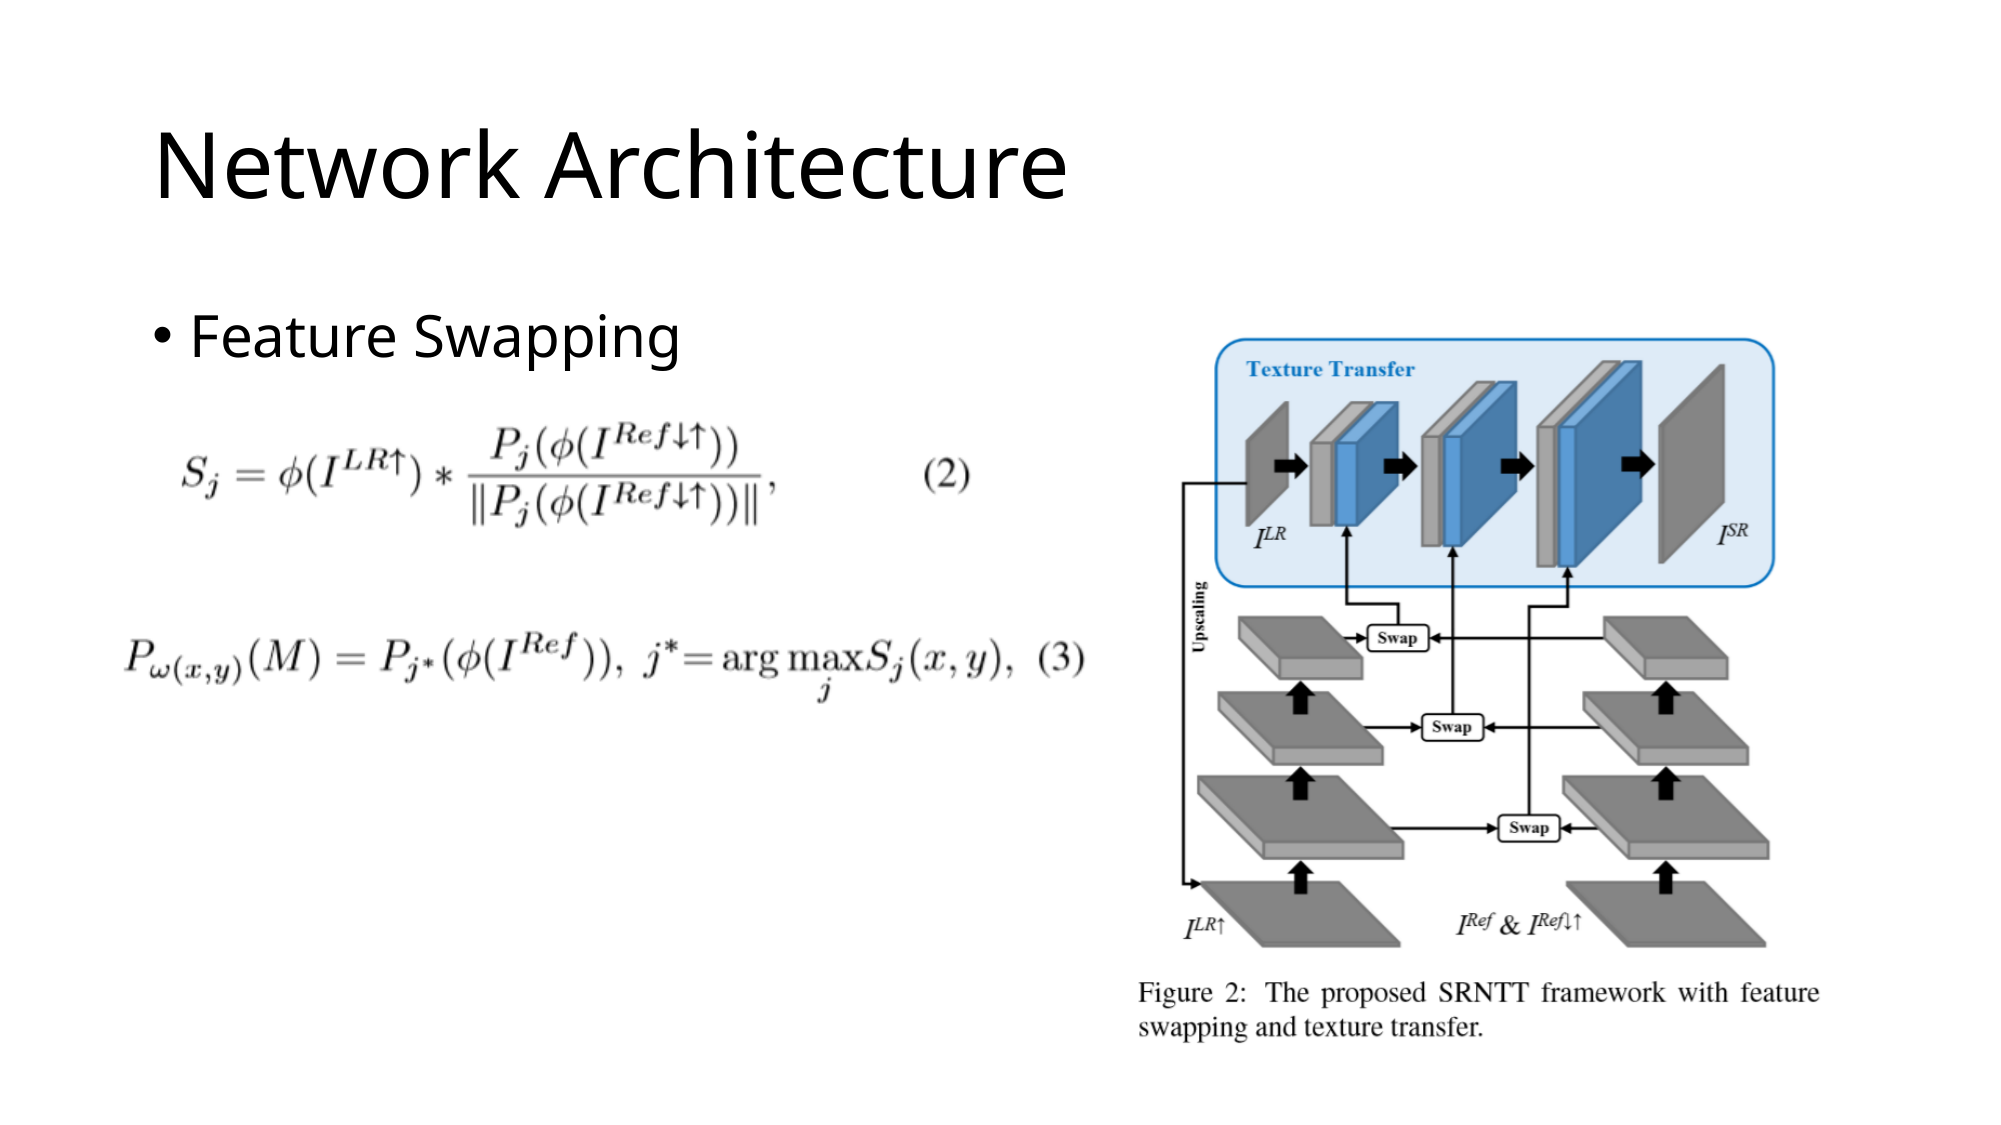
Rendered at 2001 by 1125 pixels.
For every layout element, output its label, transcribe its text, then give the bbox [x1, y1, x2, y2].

picture [126, 392, 1000, 549]
list Feature Swapping [137, 299, 1863, 1014]
title Network Architecture [137, 59, 1863, 278]
picture [107, 595, 1102, 718]
picture [1119, 319, 1844, 1057]
